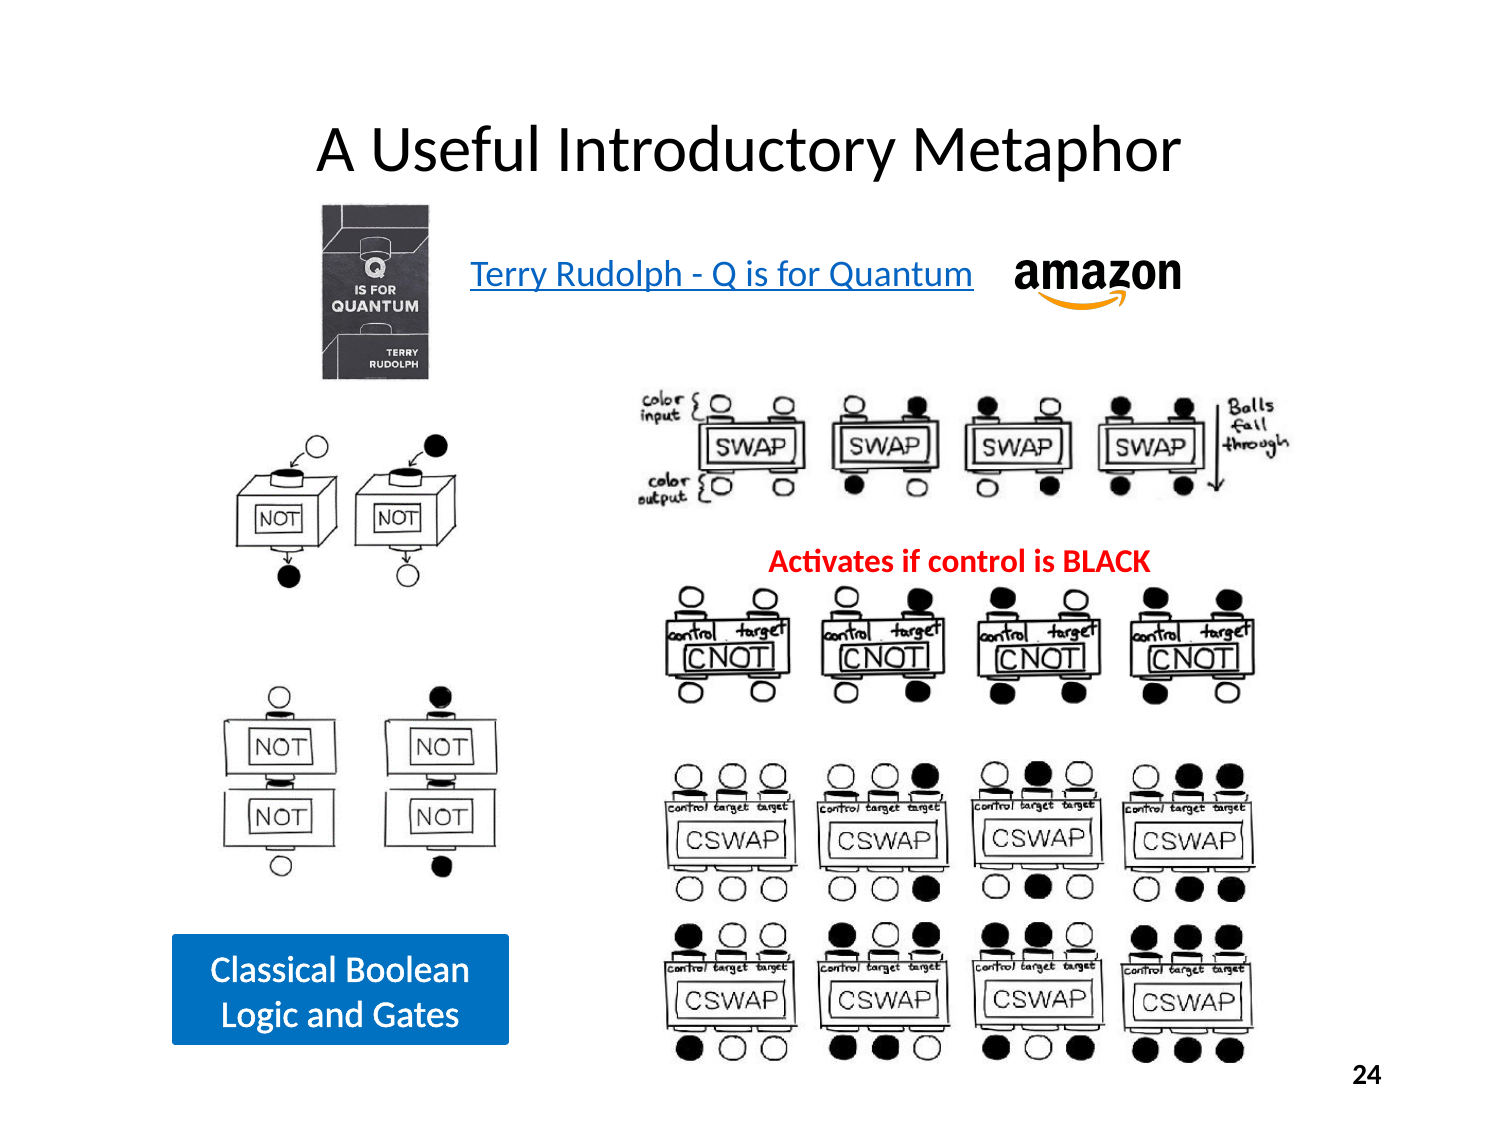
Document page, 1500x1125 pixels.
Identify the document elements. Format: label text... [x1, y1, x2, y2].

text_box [319, 200, 1181, 382]
picture [225, 425, 478, 595]
text_box Activates if control is BLACK [729, 531, 1191, 565]
picture [624, 372, 1296, 521]
text_box Classical Boolean Logic and Gates [175, 936, 506, 1042]
picture [204, 673, 522, 886]
picture [652, 565, 1267, 719]
picture [652, 747, 1267, 1069]
slide_number 24 [1059, 1042, 1397, 1103]
title A Useful Introductory Metaphor [103, 59, 1397, 241]
